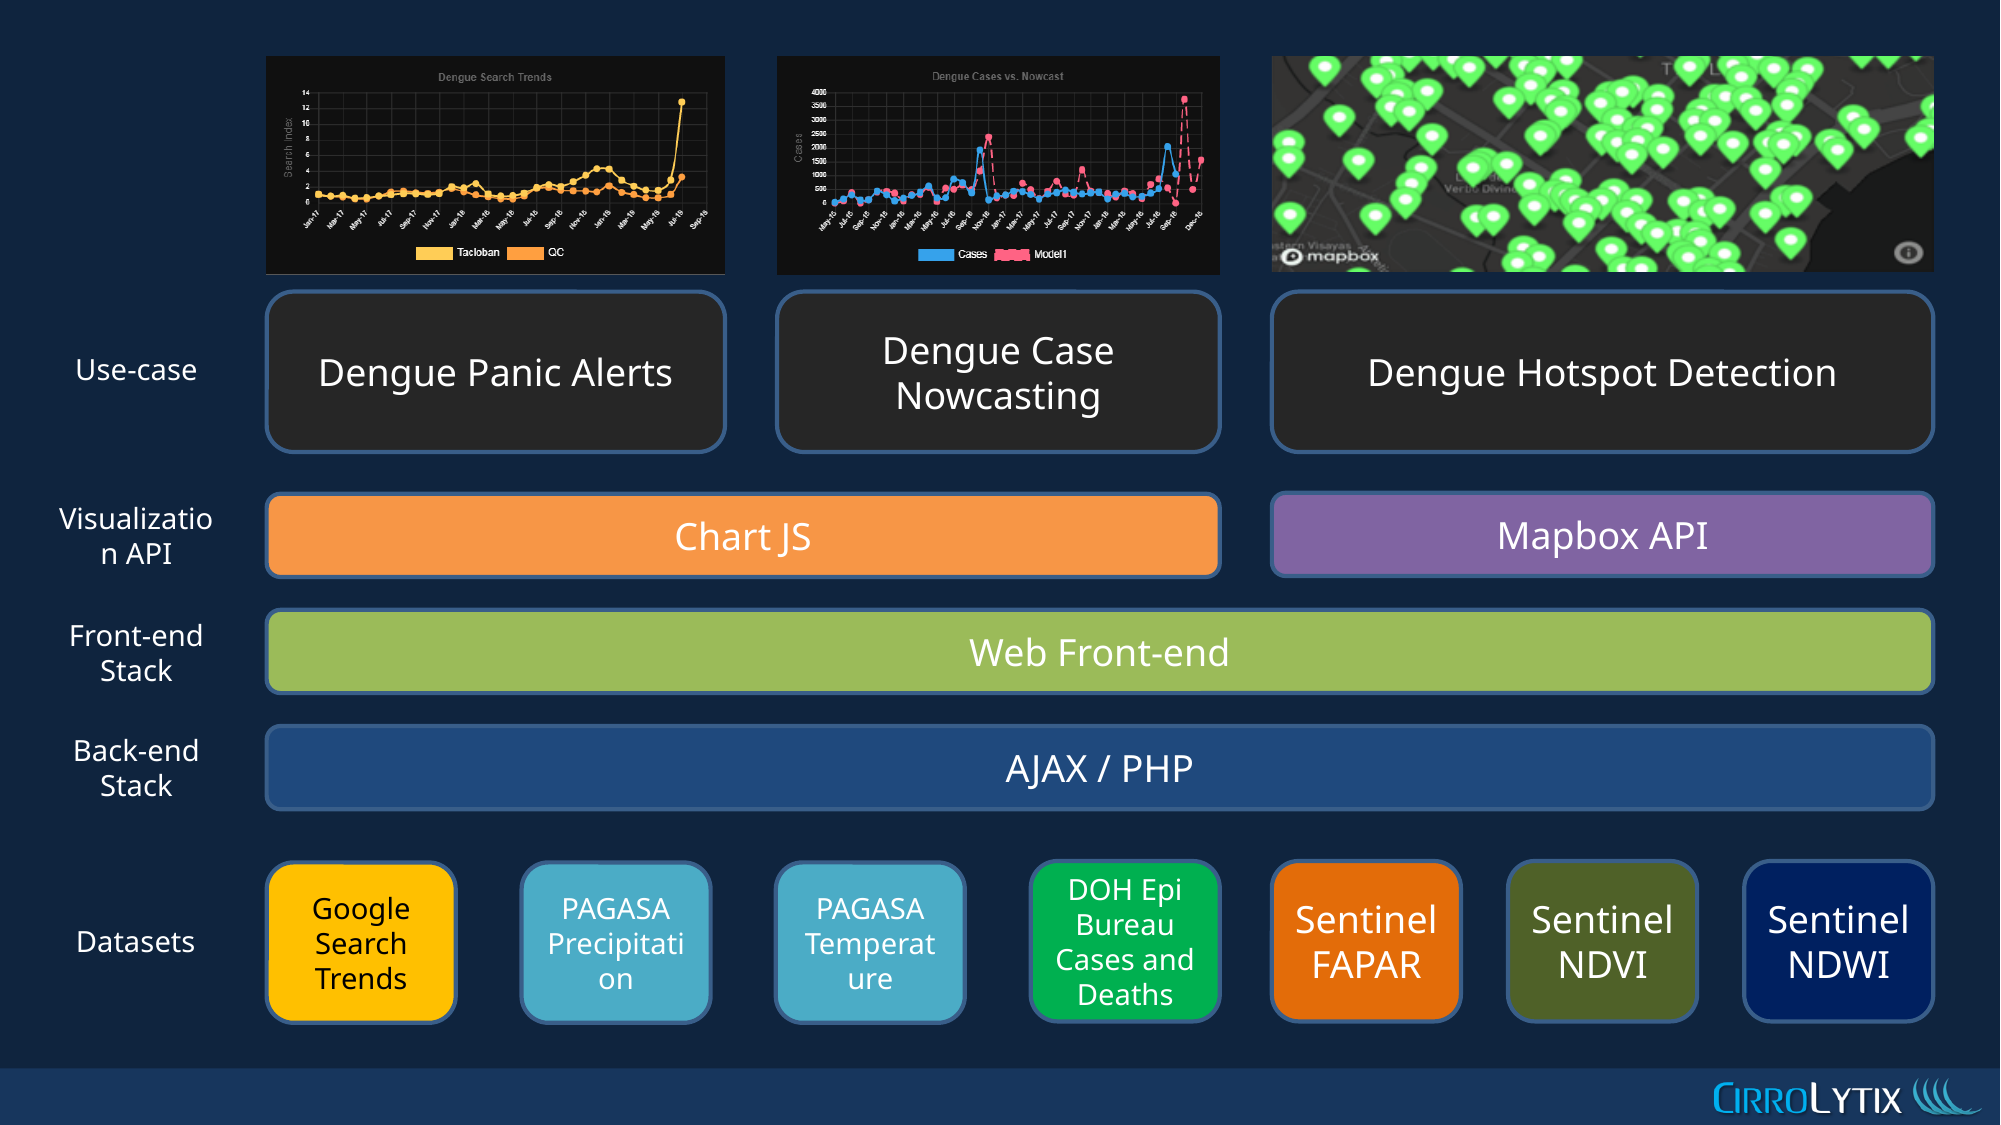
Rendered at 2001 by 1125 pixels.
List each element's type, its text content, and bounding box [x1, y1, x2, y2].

text_box Chart JS [266, 493, 1220, 578]
text_box Mapbox API [1271, 492, 1934, 577]
text_box Back-end Stack [39, 724, 234, 810]
text_box Sentinel NDVI [1508, 860, 1698, 1022]
text_box PAGASA Precipitation [521, 862, 711, 1023]
text_box Use-case [39, 343, 234, 394]
picture [1271, 55, 1935, 272]
text_box Web Front-end [266, 609, 1934, 694]
text_box Dengue Case Nowcasting [777, 291, 1220, 453]
text_box DOH Epi Bureau Cases and Deaths [1030, 860, 1220, 1022]
text_box AJAX / PHP [266, 725, 1934, 810]
picture [776, 55, 1221, 276]
text_box Google Search Trends [266, 862, 456, 1023]
text_box Visualization API [39, 492, 234, 578]
text_box Datasets [38, 915, 233, 966]
text_box Front-end Stack [39, 609, 234, 695]
text_box PAGASA Temperature [775, 862, 965, 1023]
text_box Dengue Panic Alerts [266, 291, 726, 453]
text_box Dengue Hotspot Detection [1271, 291, 1934, 453]
picture [266, 55, 726, 276]
text_box Sentinel FAPAR [1271, 860, 1461, 1022]
text_box Sentinel NDWI [1744, 860, 1934, 1022]
picture [1682, 1054, 1983, 1125]
